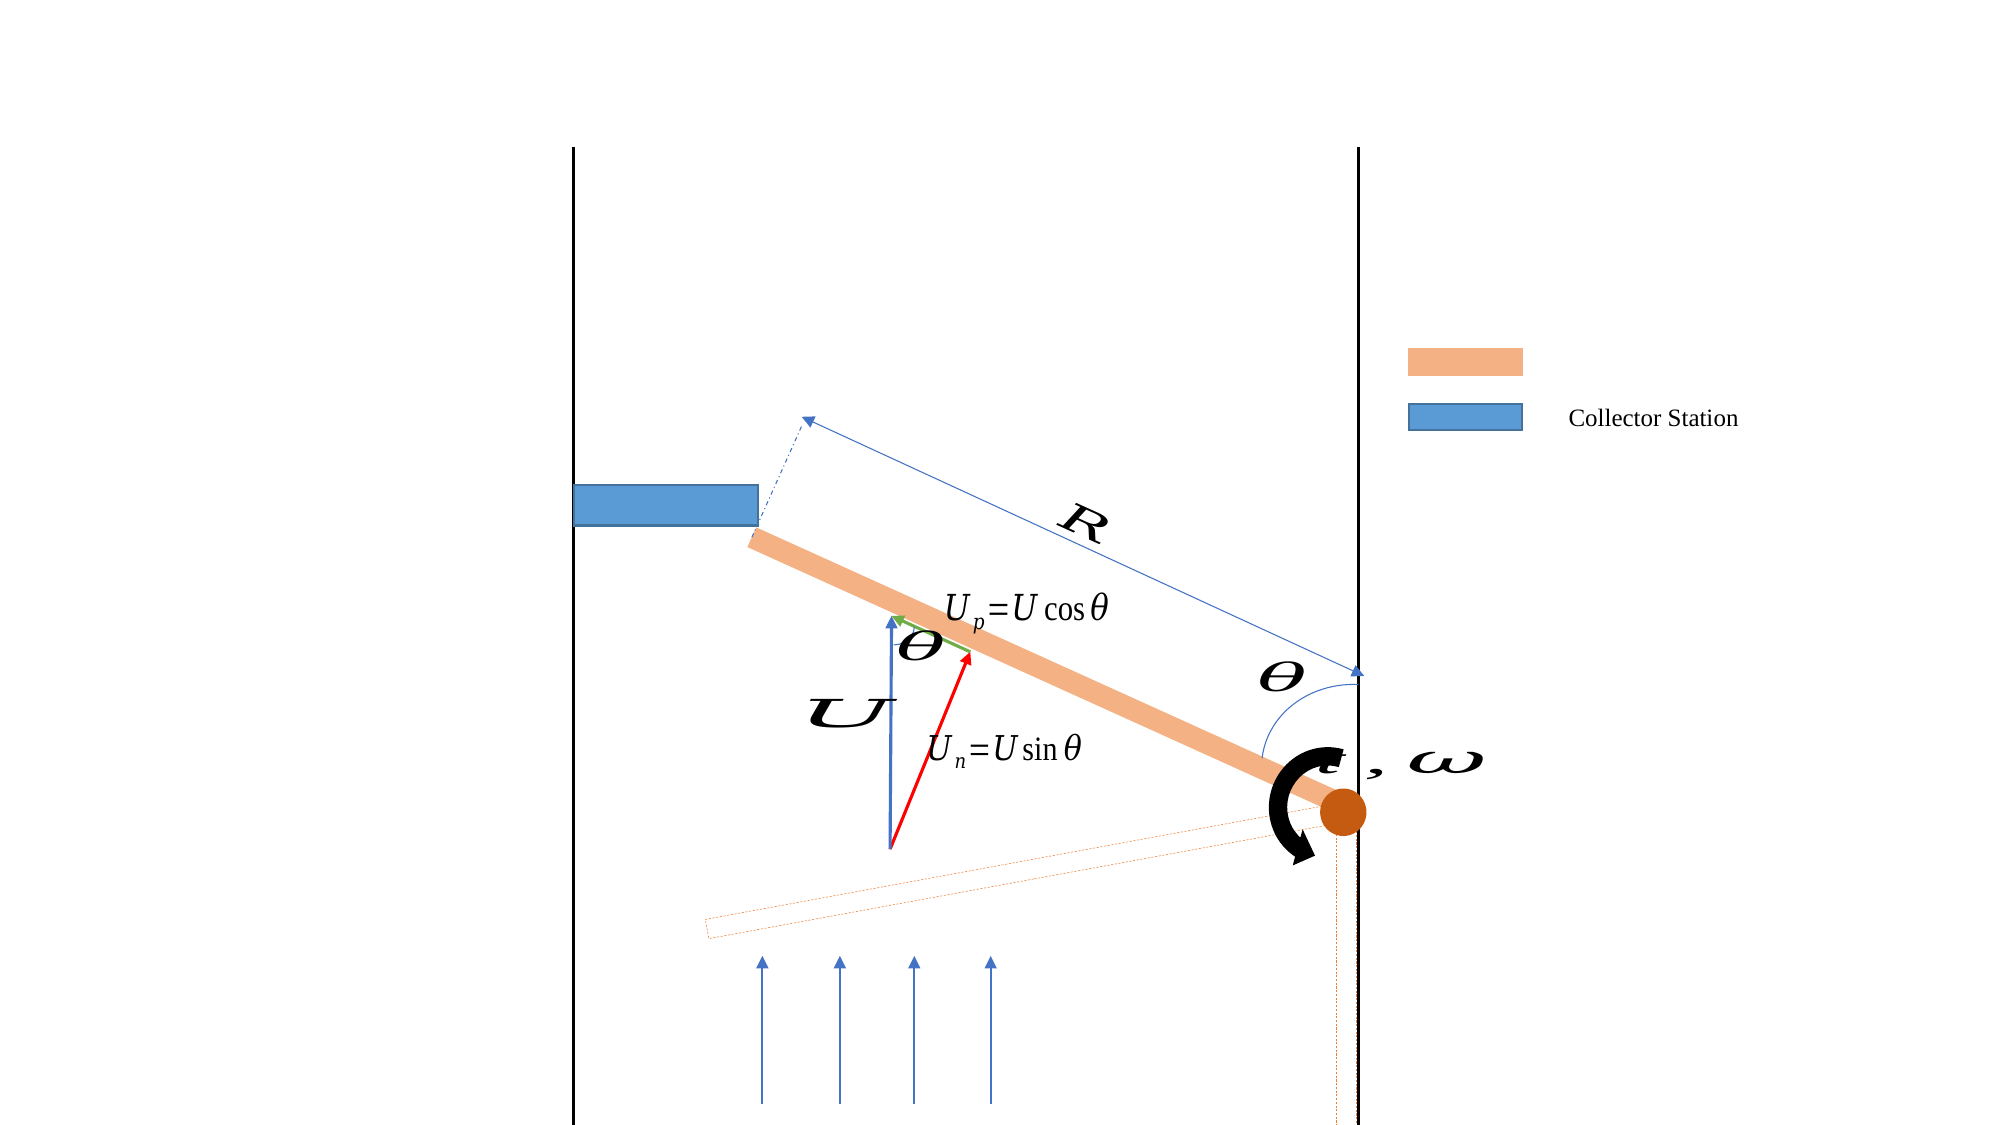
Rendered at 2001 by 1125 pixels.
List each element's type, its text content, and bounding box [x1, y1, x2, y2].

text_box [1335, 833, 1357, 1125]
text_box [704, 815, 1275, 939]
text_box [747, 538, 801, 572]
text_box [752, 425, 802, 538]
text_box [1408, 348, 1523, 376]
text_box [890, 677, 971, 850]
text_box [1261, 683, 1358, 770]
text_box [801, 416, 1365, 677]
text_box [1408, 403, 1523, 431]
text_box [1034, 677, 1284, 785]
text_box [1288, 805, 1323, 832]
text_box [1268, 747, 1344, 866]
text_box Collector Station [1553, 394, 1826, 439]
text_box [1320, 788, 1358, 837]
text_box [1359, 794, 1367, 830]
text_box [1290, 775, 1335, 805]
text_box [574, 484, 752, 527]
